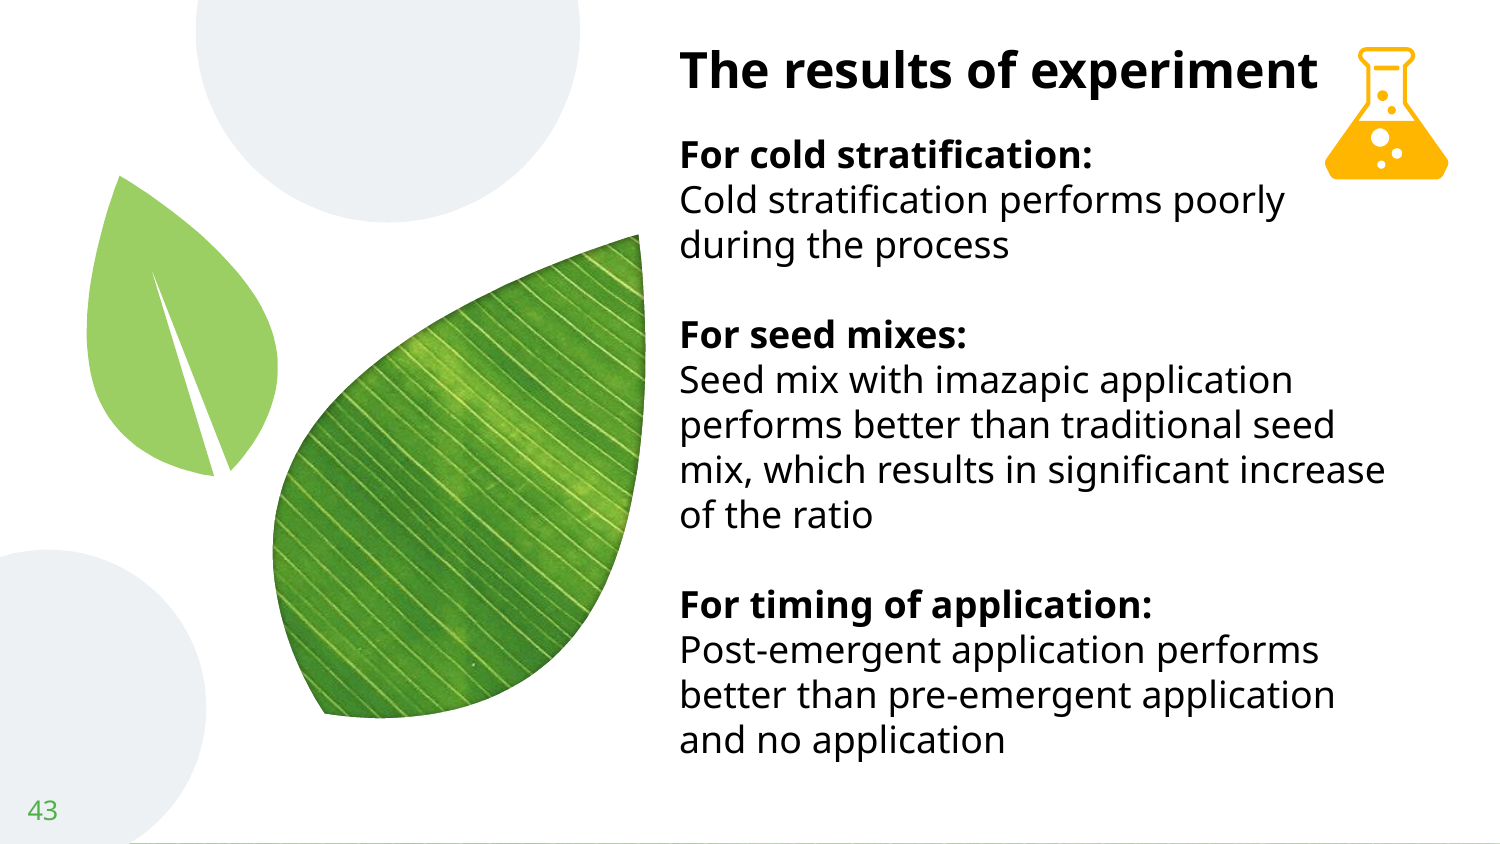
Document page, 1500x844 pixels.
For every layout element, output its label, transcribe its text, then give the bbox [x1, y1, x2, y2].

slide_number 43 [12, 779, 103, 844]
text_box For cold stratification: Cold stratification performs poorly during the process For seed mixes: Seed mix with imazapic application performs better than traditional seed mix, which results in significant increase of the ratio For timing of application: Post-emergent application performs better than pre-emergent application and no application [664, 115, 1408, 760]
text_box The results of experiment [664, 23, 1418, 88]
picture [273, 235, 645, 718]
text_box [1324, 46, 1449, 180]
